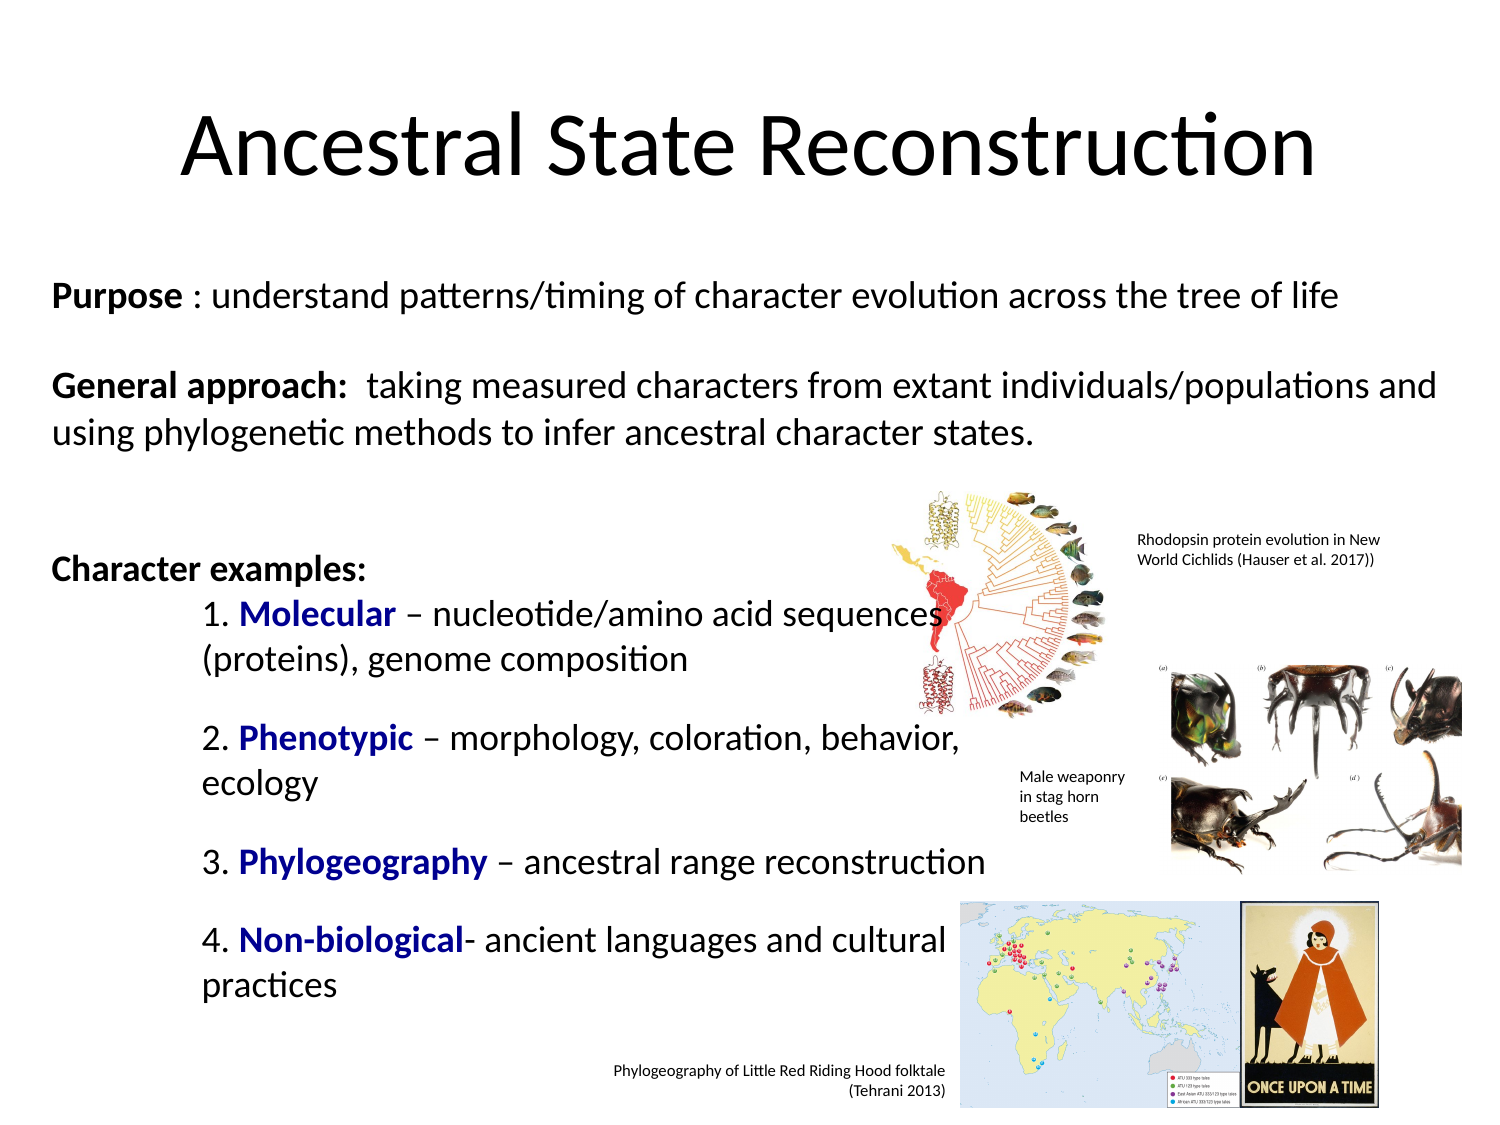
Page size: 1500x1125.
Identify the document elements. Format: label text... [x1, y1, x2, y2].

text_box Character examples: 1. Molecular – nucleotide/amino acid sequences (proteins), genome composition 2. Phenotypic – morphology, coloration, behavior, ecology 3. Phylogeography – ancestral range reconstruction 4. Non-biological- ancient languages and cultural practices [36, 491, 1005, 1013]
picture [960, 901, 1380, 1109]
title Ancestral State Reconstruction [75, 45, 1425, 233]
picture [886, 491, 1463, 875]
text_box Male weaponry in stag horn beetles [1004, 758, 1152, 834]
text_box Phylogeography of Little Red Riding Hood folktale (Tehrani 2013) [546, 1052, 955, 1107]
text_box Rhodopsin protein evolution in New World Cichlids (Hauser et al. 2017)) [1164, 521, 1425, 577]
list Purpose : understand patterns/timing of character evolution across the tree of life General approach: taking measured characters from extant individuals/populations and using phylogenetic methods to infer ancestral character states. [36, 262, 1462, 492]
